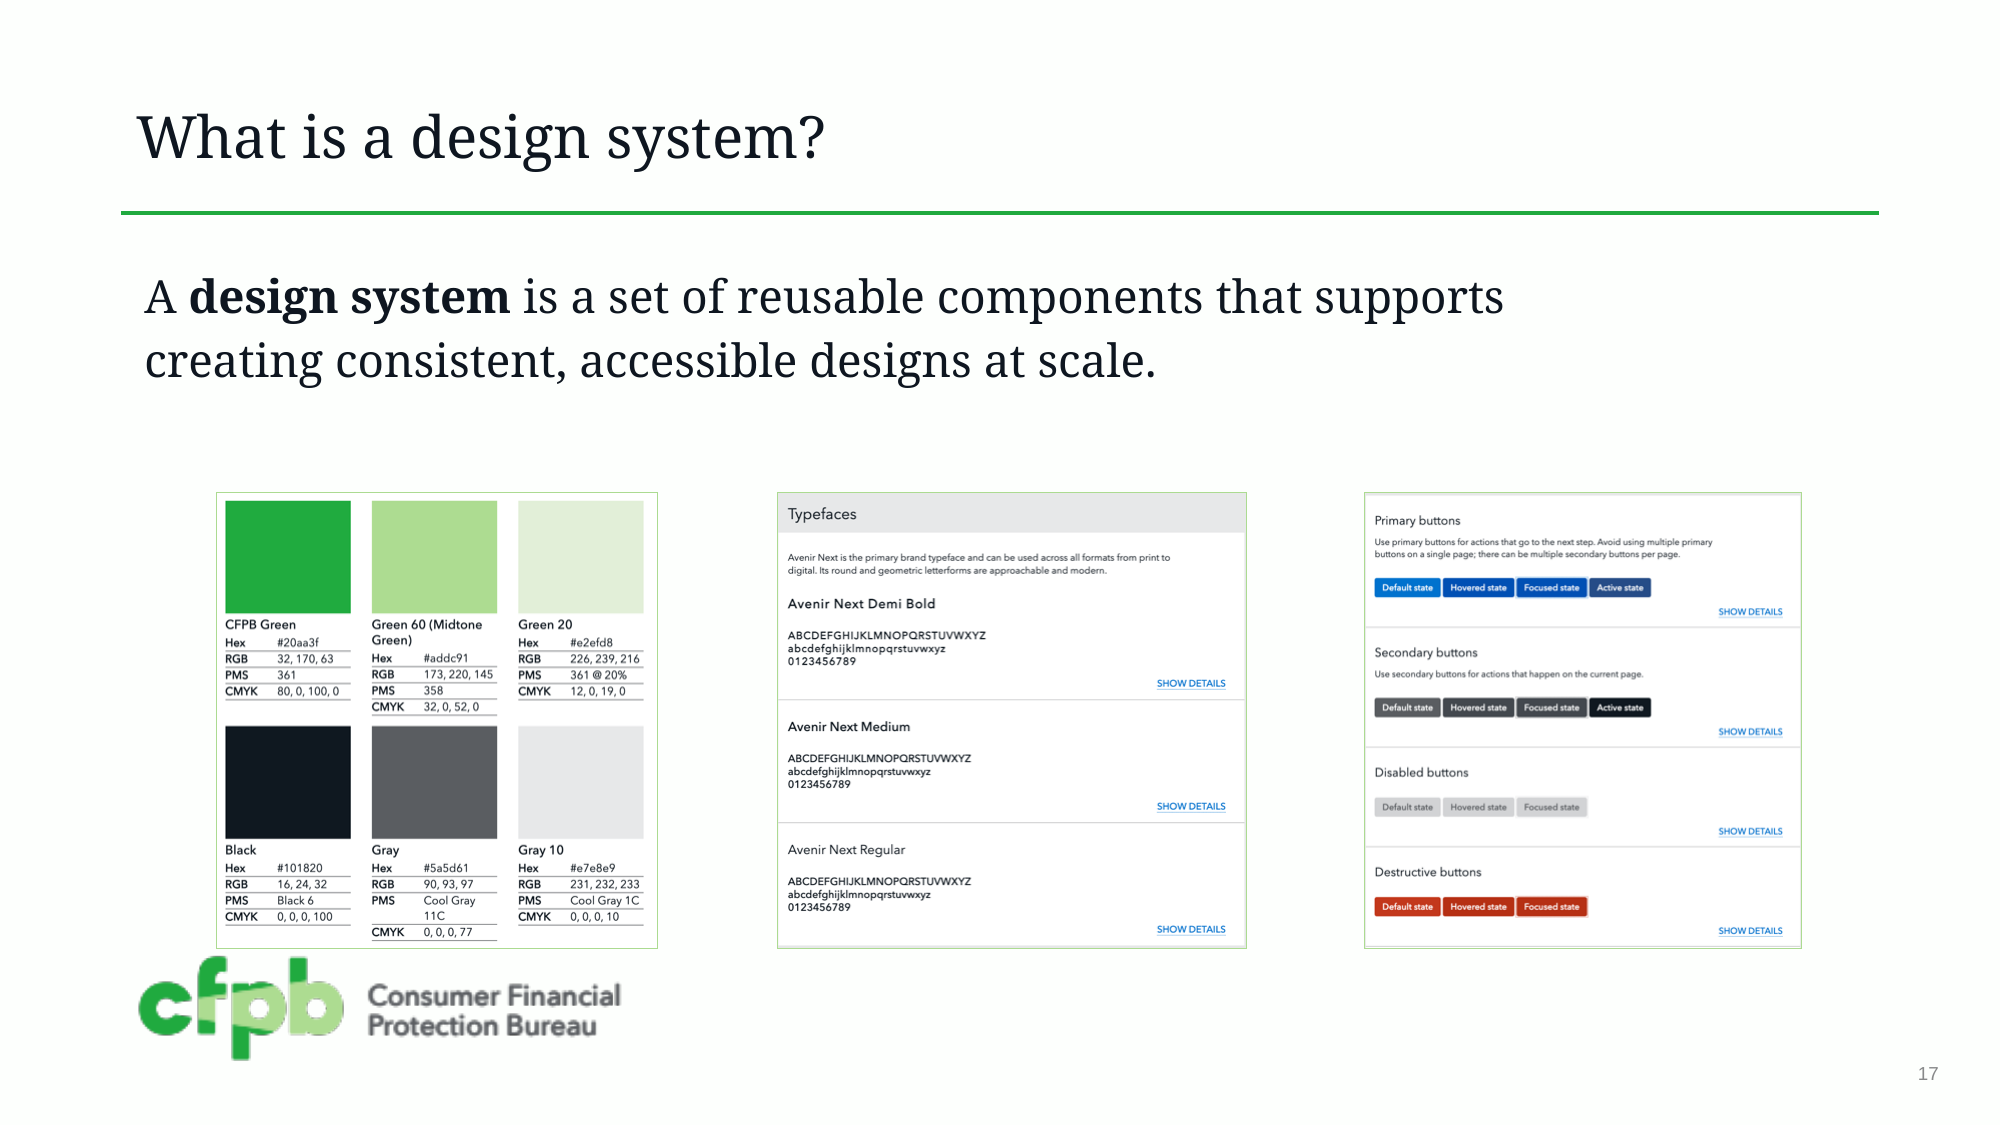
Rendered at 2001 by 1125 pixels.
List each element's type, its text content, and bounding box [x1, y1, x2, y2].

title What is a design system? [121, 74, 1879, 197]
picture [776, 492, 1247, 949]
picture [1364, 492, 1802, 949]
footer 17 [1479, 1050, 1954, 1096]
list A design system is a set of reusable components that supports creating consistent, accessible designs at scale. [121, 249, 1879, 878]
picture [215, 492, 658, 950]
